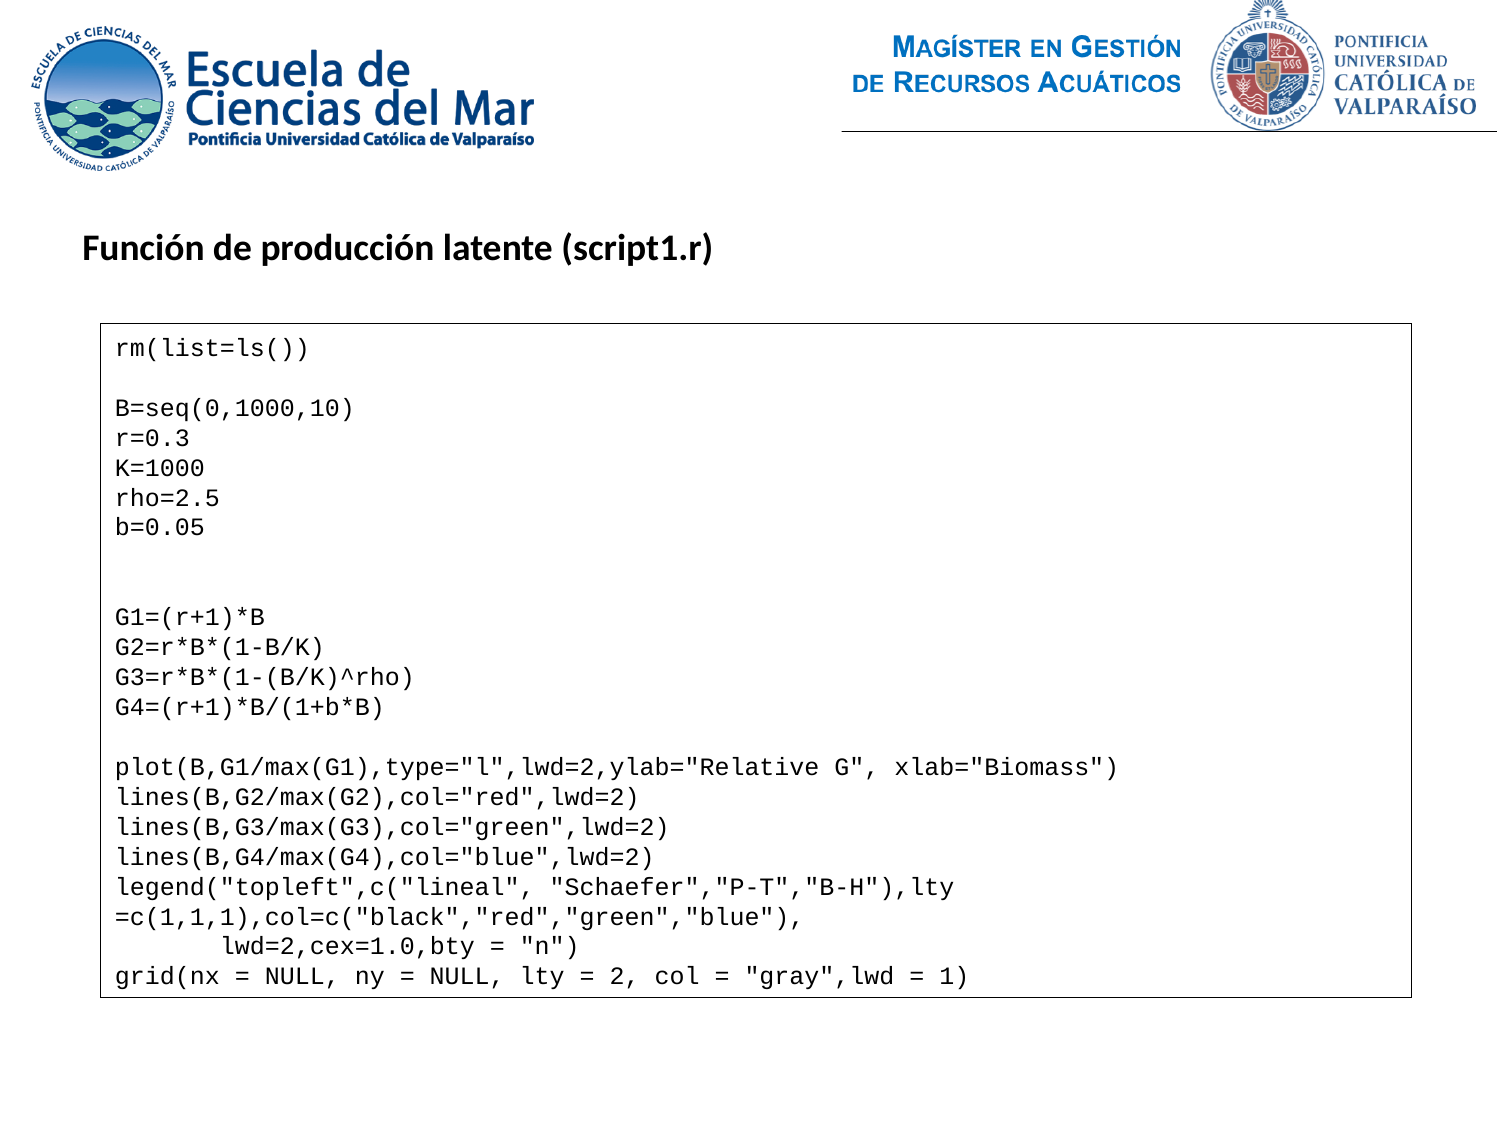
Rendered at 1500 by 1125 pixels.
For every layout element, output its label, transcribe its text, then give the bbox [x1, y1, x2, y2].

picture [31, 26, 534, 172]
picture [841, 0, 1497, 146]
text_box rm(list=ls()) B=seq(0,1000,10) r=0.3 K=1000 rho=2.5 b=0.05 G1=(r+1)*B G2=r*B*(1-B/K) G3=r*B*(1-(B/K)^rho) G4=(r+1)*B/(1+b*B) plot(B,G1/max(G1),type="l",lwd=2,ylab="Relative G", xlab="Biomass") lines(B,G2/max(G2),col="red",lwd=2) lines(B,G3/max(G3),col="green",lwd=2) lines(B,G4/max(G4),col="blue",lwd=2) legend("topleft",c("lineal", "Schaefer","P-T","B-H"),lty =c(1,1,1),col=c("black","red","green","blue"), lwd=2,cex=1.0,bty = "n") grid(nx = NULL, ny = NULL, lty = 2, col = "gray",lwd = 1) [100, 323, 1412, 998]
text_box Función de producción latente (script1.r) [67, 215, 730, 276]
